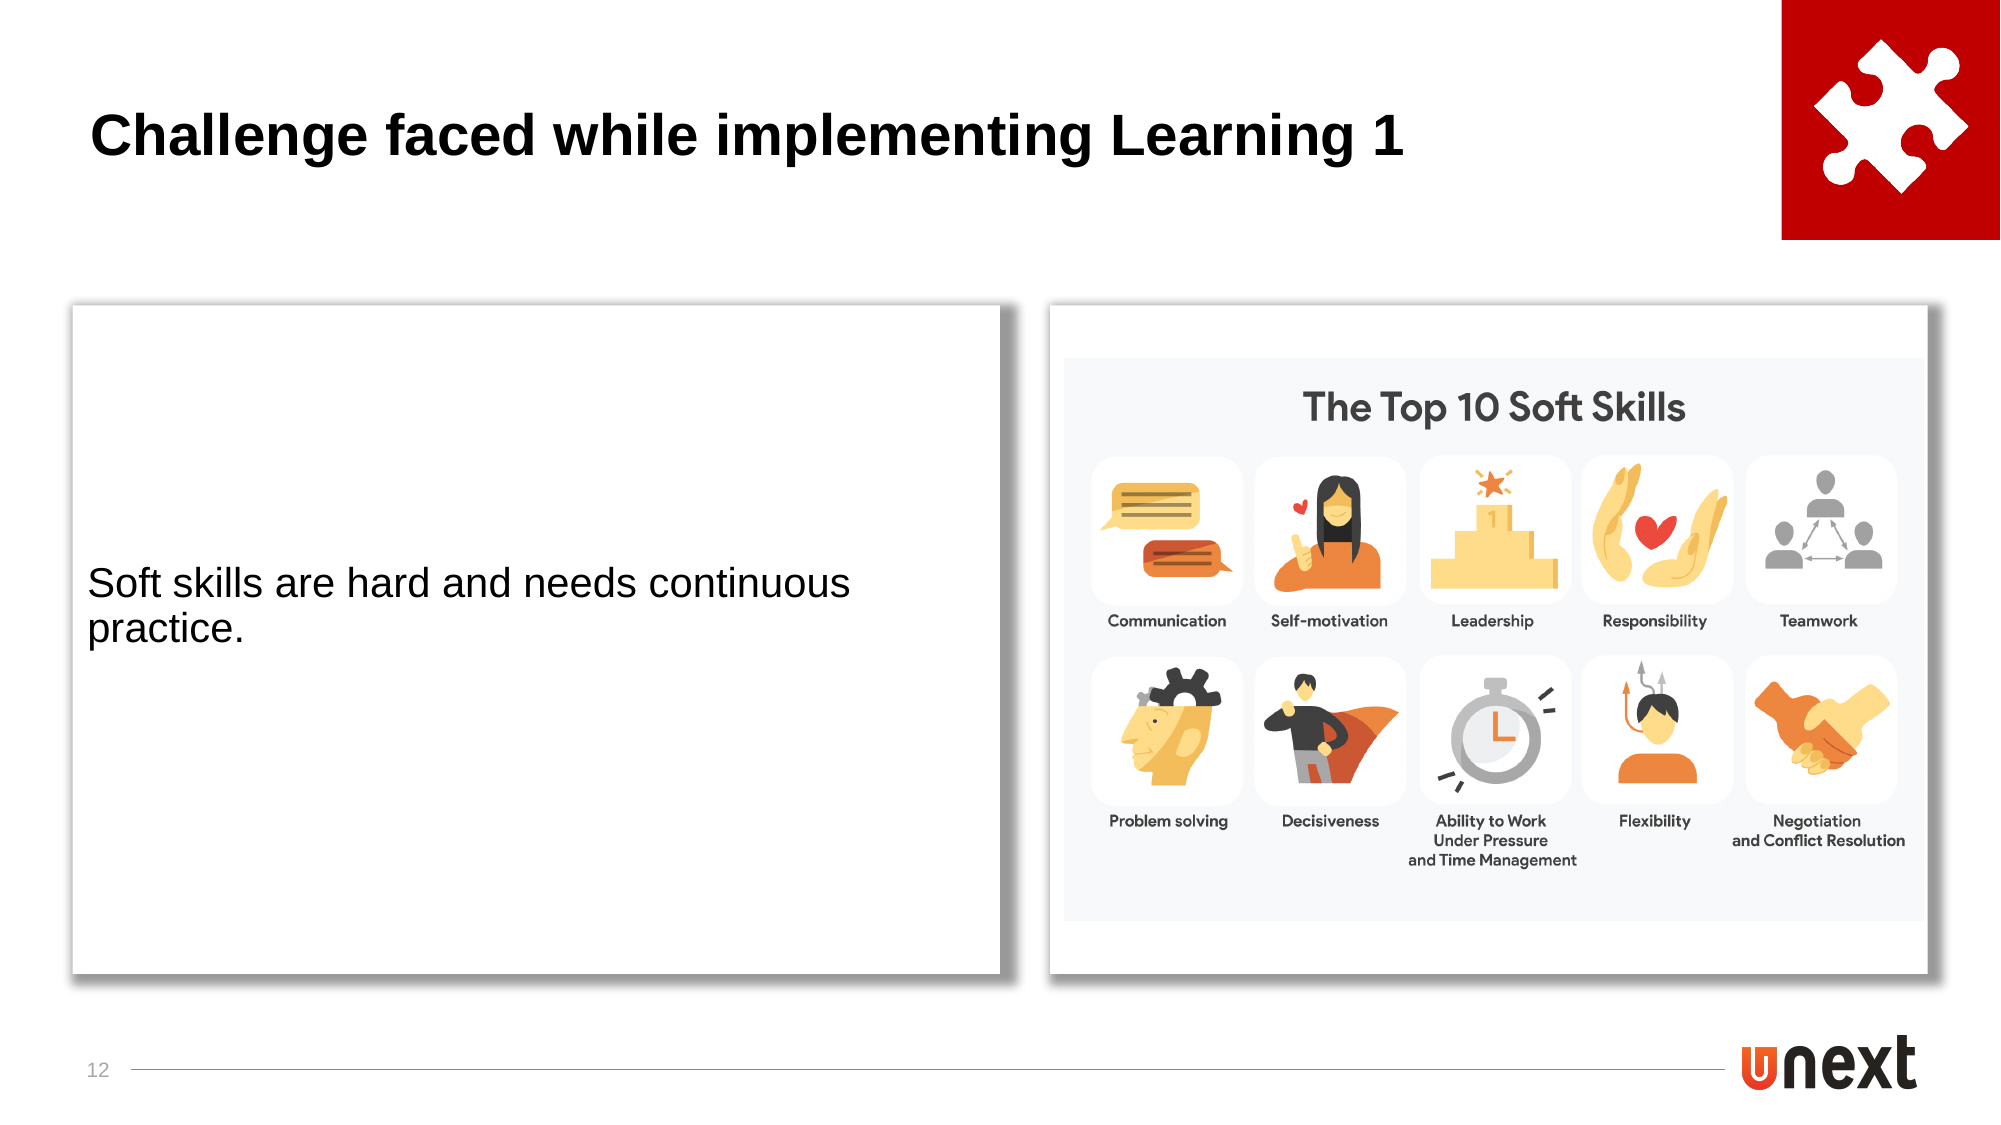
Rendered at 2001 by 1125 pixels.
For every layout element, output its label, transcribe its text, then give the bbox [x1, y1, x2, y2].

text_box Soft skills are hard and needs continuous practice. [72, 305, 1000, 974]
picture [1064, 358, 1924, 921]
text_box [1781, 0, 2000, 241]
text_box [1050, 305, 1928, 974]
picture [1742, 1035, 1917, 1090]
title Challenge faced while implementing Learning 1 [76, 78, 1798, 196]
slide_number 12 [48, 1047, 110, 1091]
picture [1798, 27, 1984, 213]
